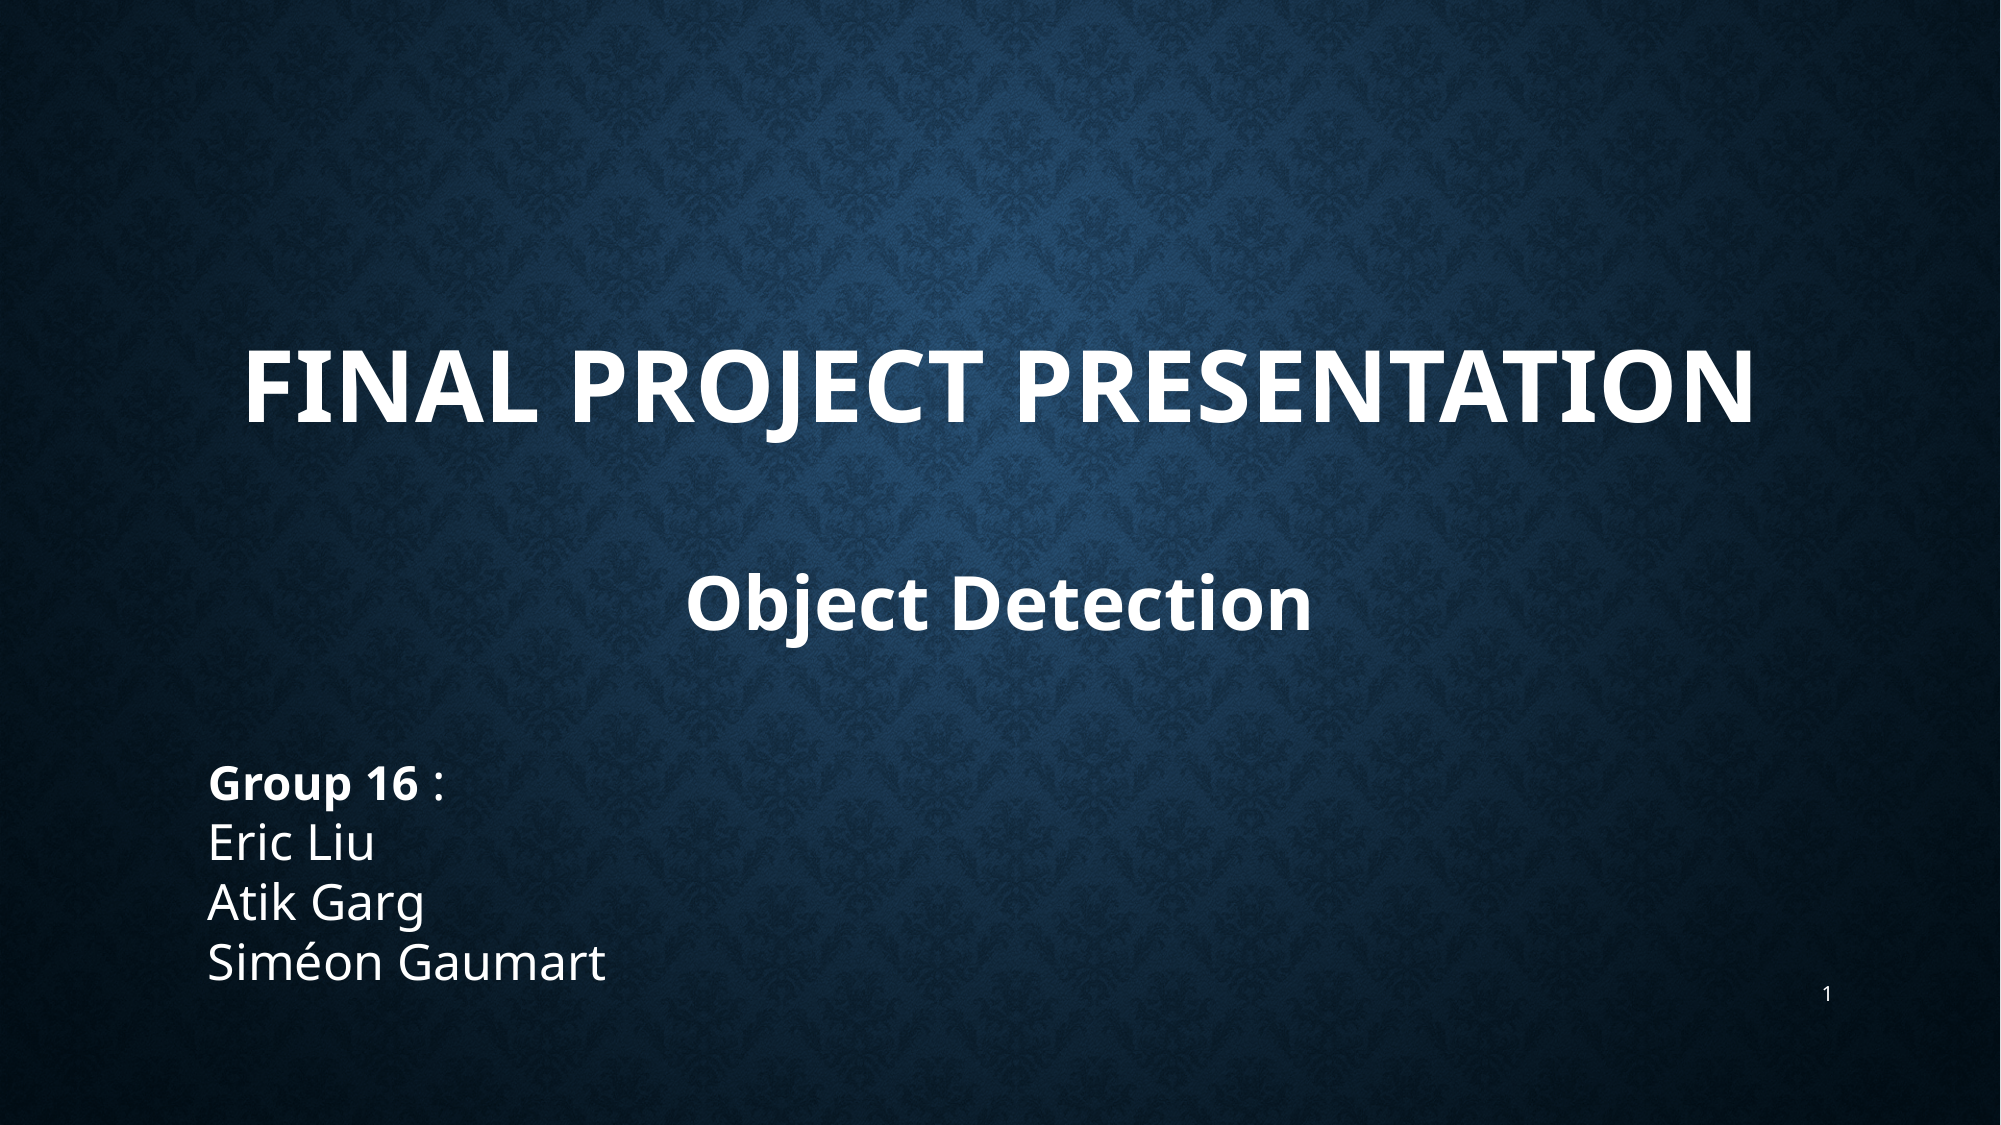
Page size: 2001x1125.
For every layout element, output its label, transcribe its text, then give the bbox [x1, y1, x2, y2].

subtitle Object Detection [68, 517, 1932, 780]
text_box Group 16 : Eric Liu Atik Garg Siméon Gaumart [187, 730, 677, 1049]
title Final Project presentation [68, 280, 1932, 465]
slide_number 1 [1724, 965, 1849, 1025]
